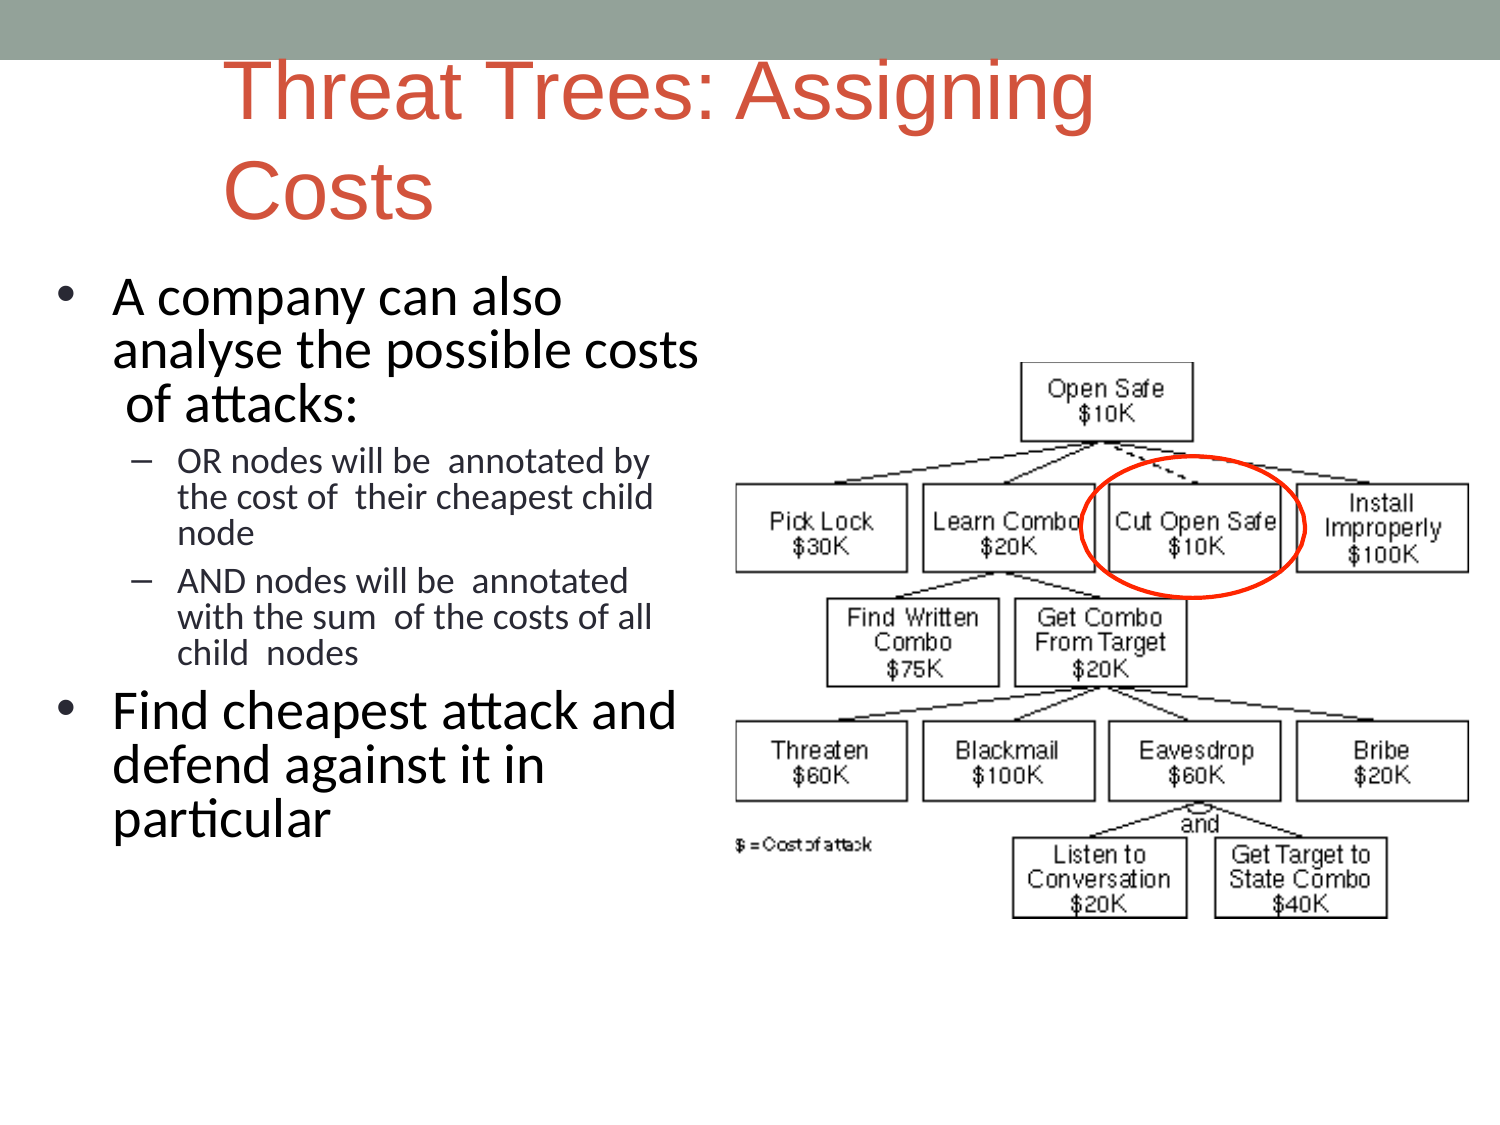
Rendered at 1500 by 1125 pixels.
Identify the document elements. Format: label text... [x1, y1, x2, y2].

title Threat Trees: Assigning Costs [205, 33, 1295, 244]
text_box [1080, 456, 1306, 598]
text_box [735, 362, 1470, 919]
text_box A company can also analyse the possible costs of attacks: OR nodes will be annotated by the cost of their cheapest child node AND nodes will be annotated with the sum of the costs of all child nodes Find cheapest attack and defend against it in particular [54, 256, 704, 849]
